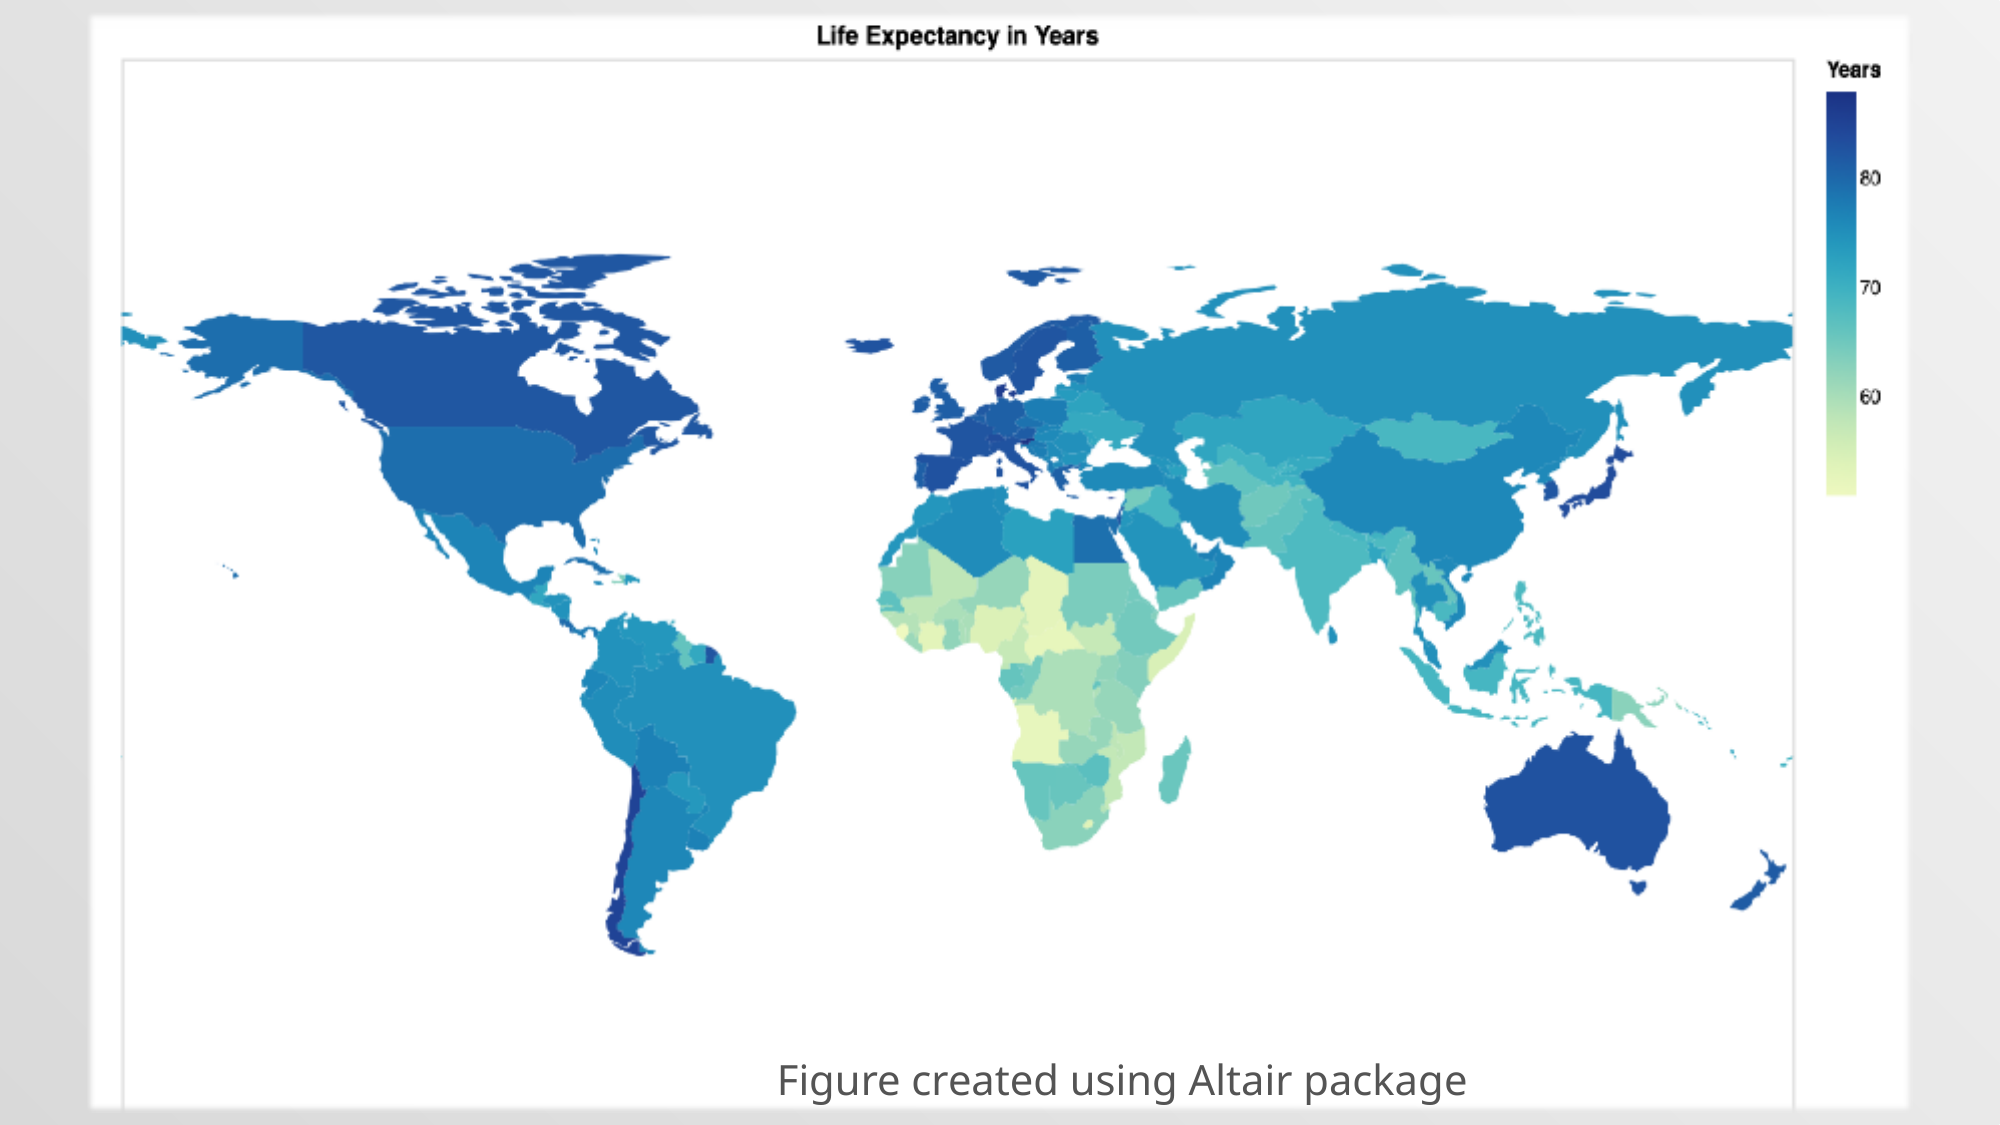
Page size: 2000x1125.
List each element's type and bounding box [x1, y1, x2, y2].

picture [87, 12, 1913, 1113]
